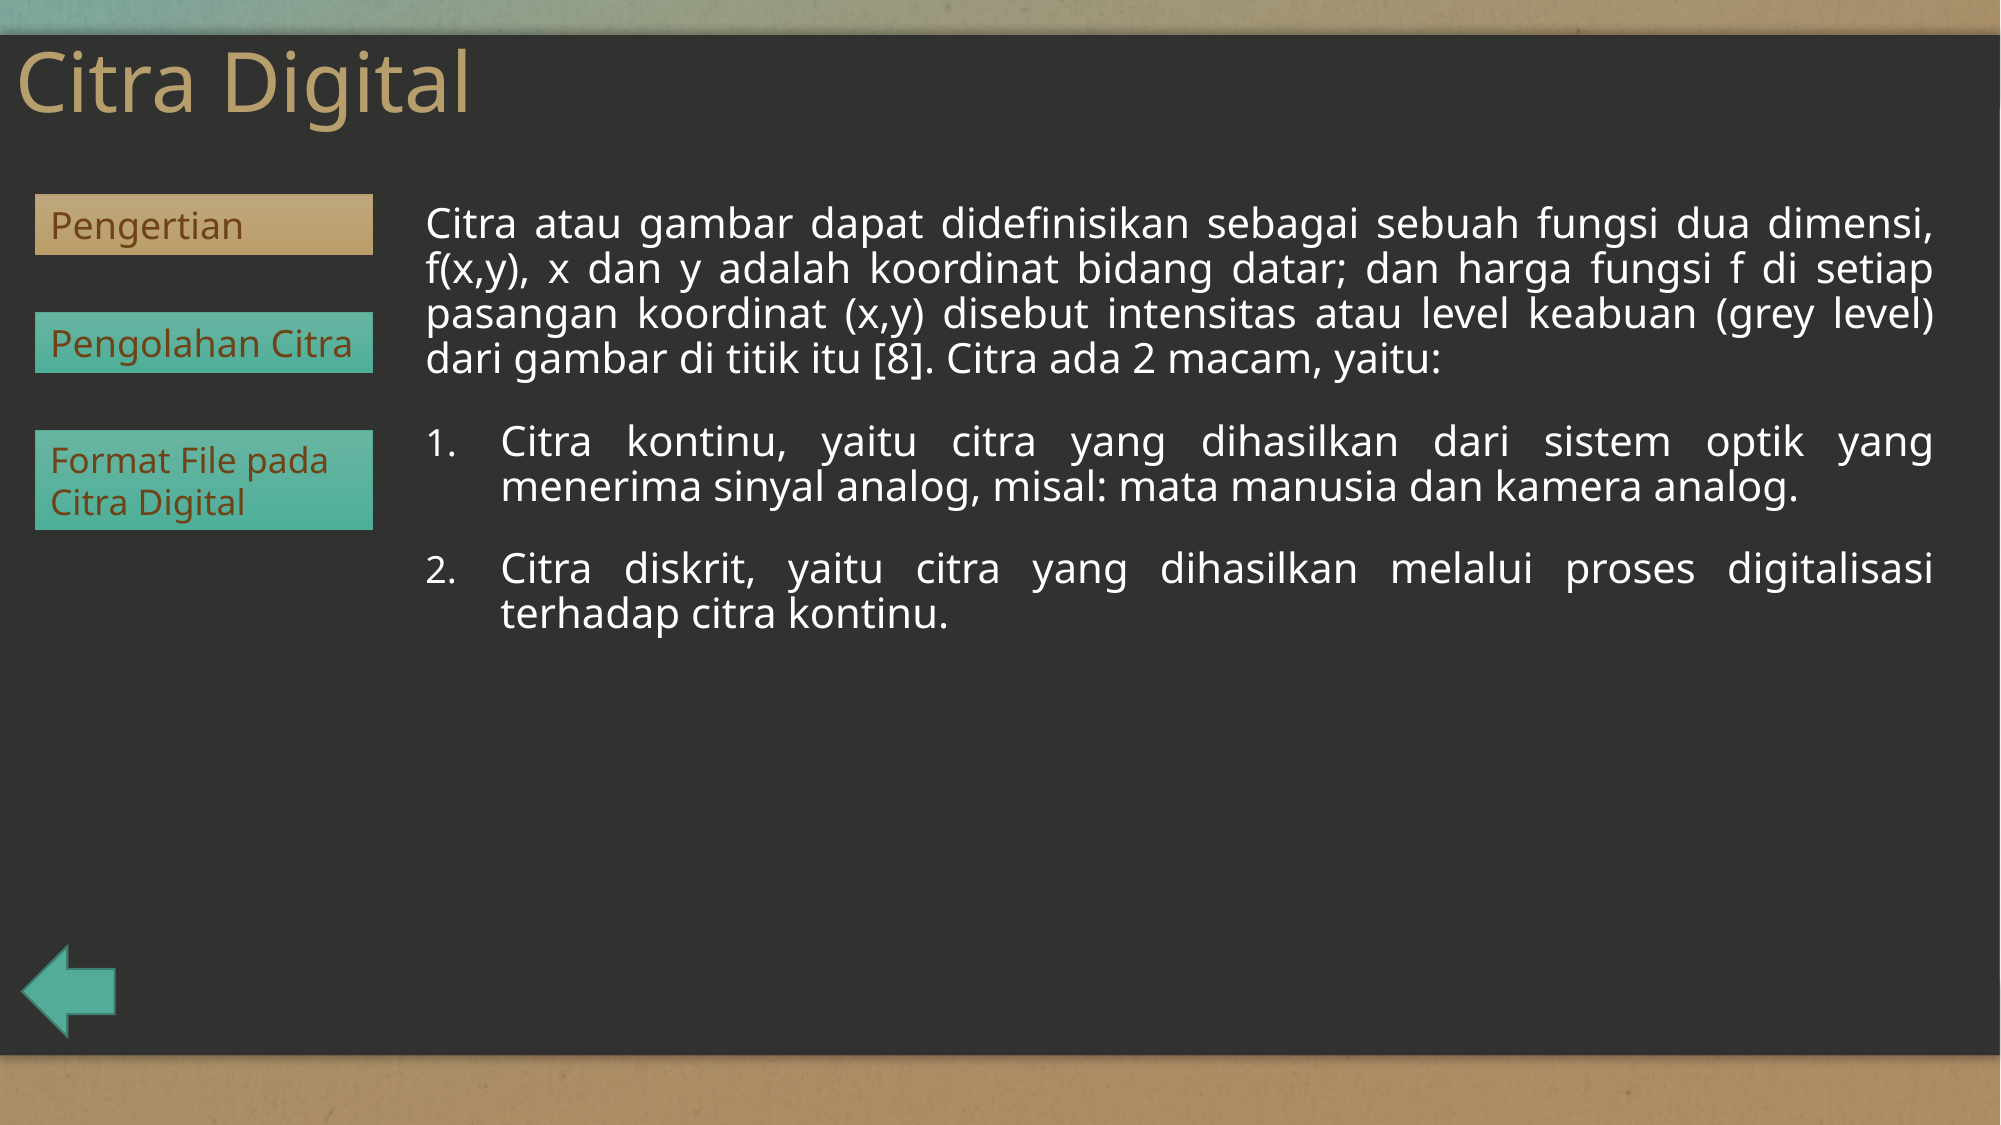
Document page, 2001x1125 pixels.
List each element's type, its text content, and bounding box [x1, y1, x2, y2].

text_box Pengertian [35, 194, 373, 255]
list Citra atau gambar dapat didefinisikan sebagai sebuah fungsi dua dimensi, f(x,y), x dan y adalah koordinat bidang datar; dan harga fungsi f di setiap pasangan koordinat (x,y) disebut intensitas atau level keabuan (grey level) dari gambar di titik itu [8]. Citra ada 2 macam, yaitu: Citra kontinu, yaitu citra yang dihasilkan dari sistem optik yang menerima sinyal analog, misal: mata manusia dan kamera analog. Citra diskrit, yaitu citra yang dihasilkan melalui proses digitalisasi terhadap citra kontinu. [410, 195, 1950, 1013]
text_box Pengolahan Citra [35, 312, 373, 373]
title Citra Digital [0, 35, 1575, 139]
text_box [20, 943, 116, 1040]
text_box Format File pada Citra Digital [35, 430, 373, 530]
picture [0, 0, 2001, 1125]
